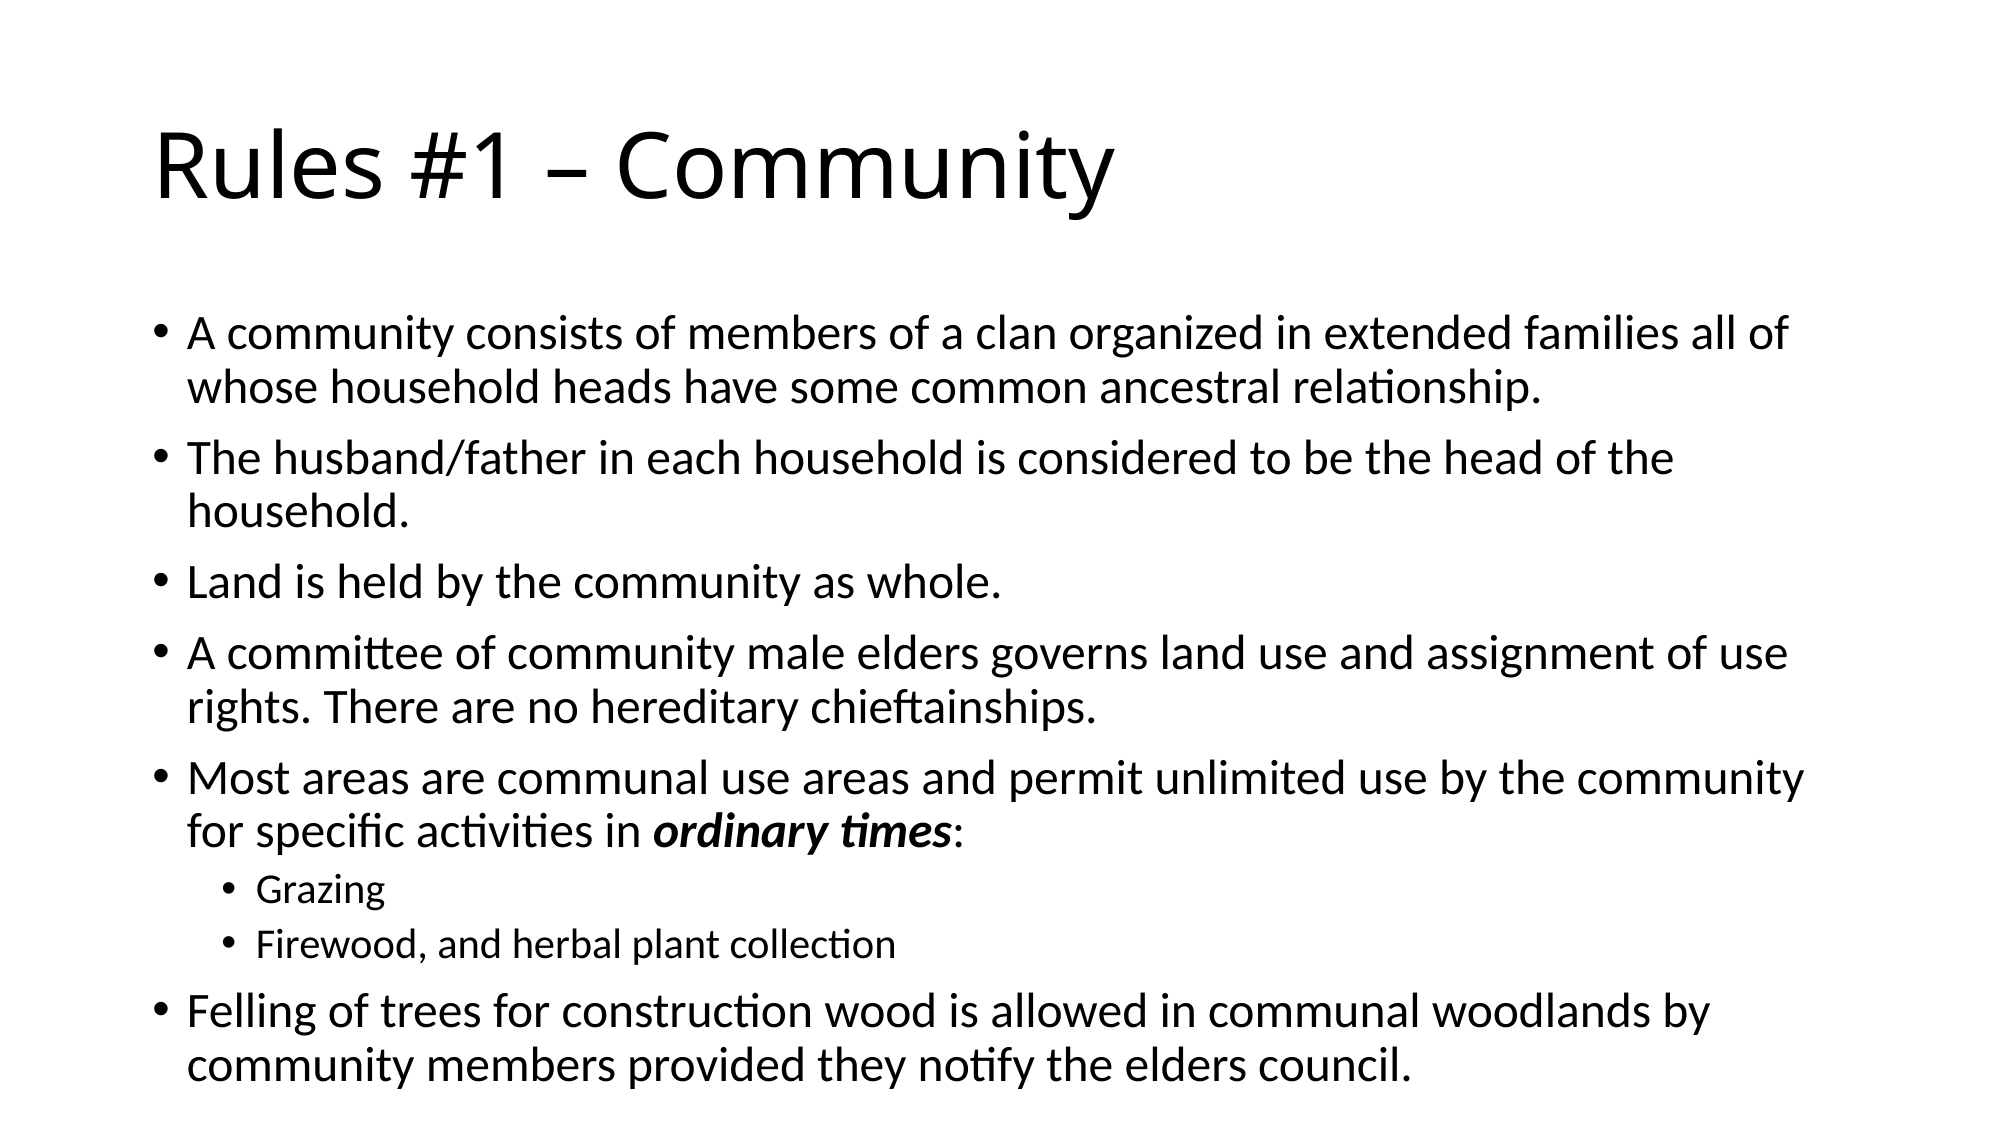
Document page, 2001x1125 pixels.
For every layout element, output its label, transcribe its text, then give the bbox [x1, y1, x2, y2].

title Rules #1 – Community [137, 59, 1863, 278]
list A community consists of members of a clan organized in extended families all of whose household heads have some common ancestral relationship. The husband/father in each household is considered to be the head of the household. Land is held by the community as whole. A committee of community male elders governs land use and assignment of use rights. There are no hereditary chieftainships. Most areas are communal use areas and permit unlimited use by the community for specific activities in ordinary times: Grazing Firewood, and herbal plant collection Felling of trees for construction wood is allowed in communal woodlands by community members provided they notify the elders council. [137, 299, 1863, 1105]
